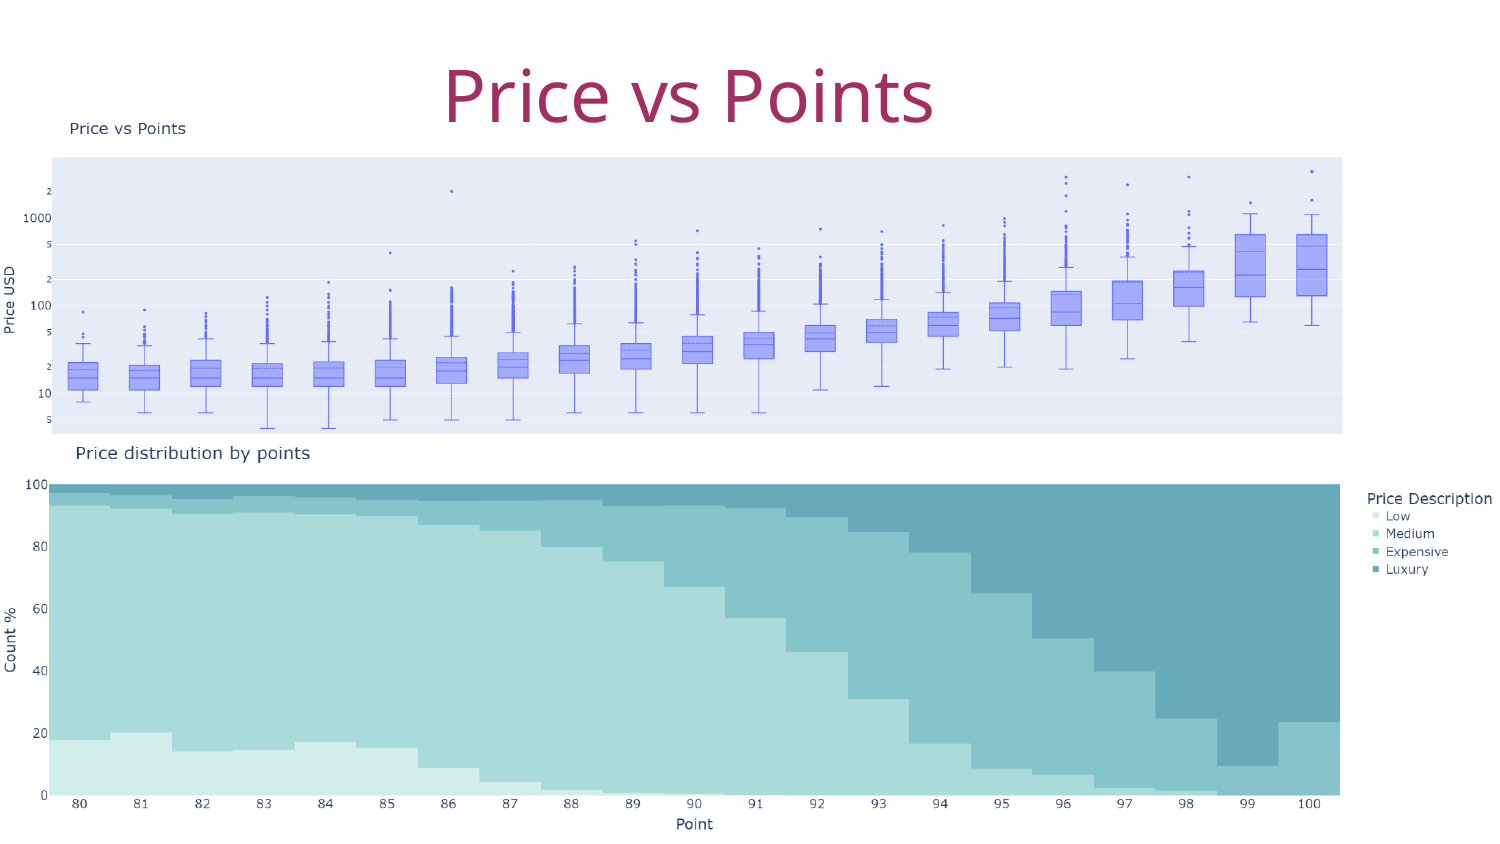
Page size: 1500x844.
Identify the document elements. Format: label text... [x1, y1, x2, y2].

picture [0, 111, 1500, 835]
title Price vs Points [56, 34, 1323, 110]
